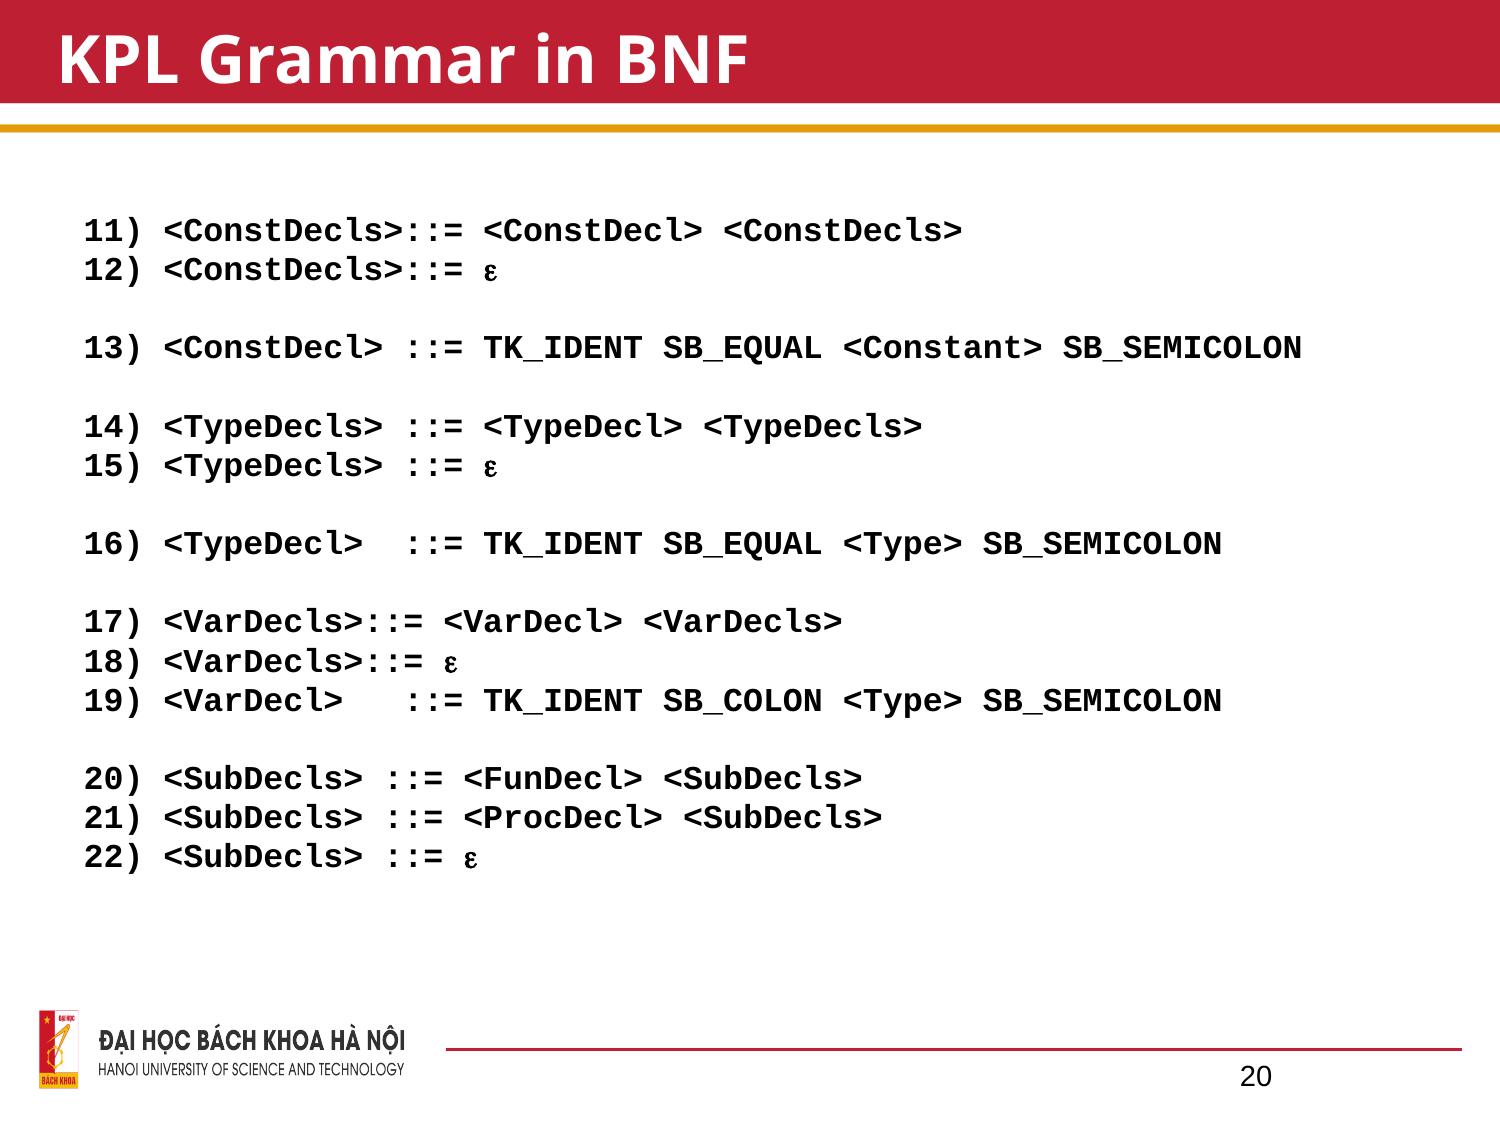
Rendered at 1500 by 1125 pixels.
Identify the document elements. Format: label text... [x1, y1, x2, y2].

text_box 11) <ConstDecls>::= <ConstDecl> <ConstDecls> 12) <ConstDecls>::=  13) <ConstDecl> ::= TK_IDENT SB_EQUAL <Constant> SB_SEMICOLON 14) <TypeDecls> ::= <TypeDecl> <TypeDecls> 15) <TypeDecls> ::=  16) <TypeDecl> ::= TK_IDENT SB_EQUAL <Type> SB_SEMICOLON 17) <VarDecls>::= <VarDecl> <VarDecls> 18) <VarDecls>::=  19) <VarDecl> ::= TK_IDENT SB_COLON <Type> SB_SEMICOLON 20) <SubDecls> ::= <FunDecl> <SubDecls> 21) <SubDecls> ::= <ProcDecl> <SubDecls> 22) <SubDecls> ::=  [68, 167, 1432, 1005]
title KPL Grammar in BNF [41, 18, 1459, 90]
text_box 20 [1125, 1049, 1388, 1125]
picture [0, 0, 1500, 1125]
